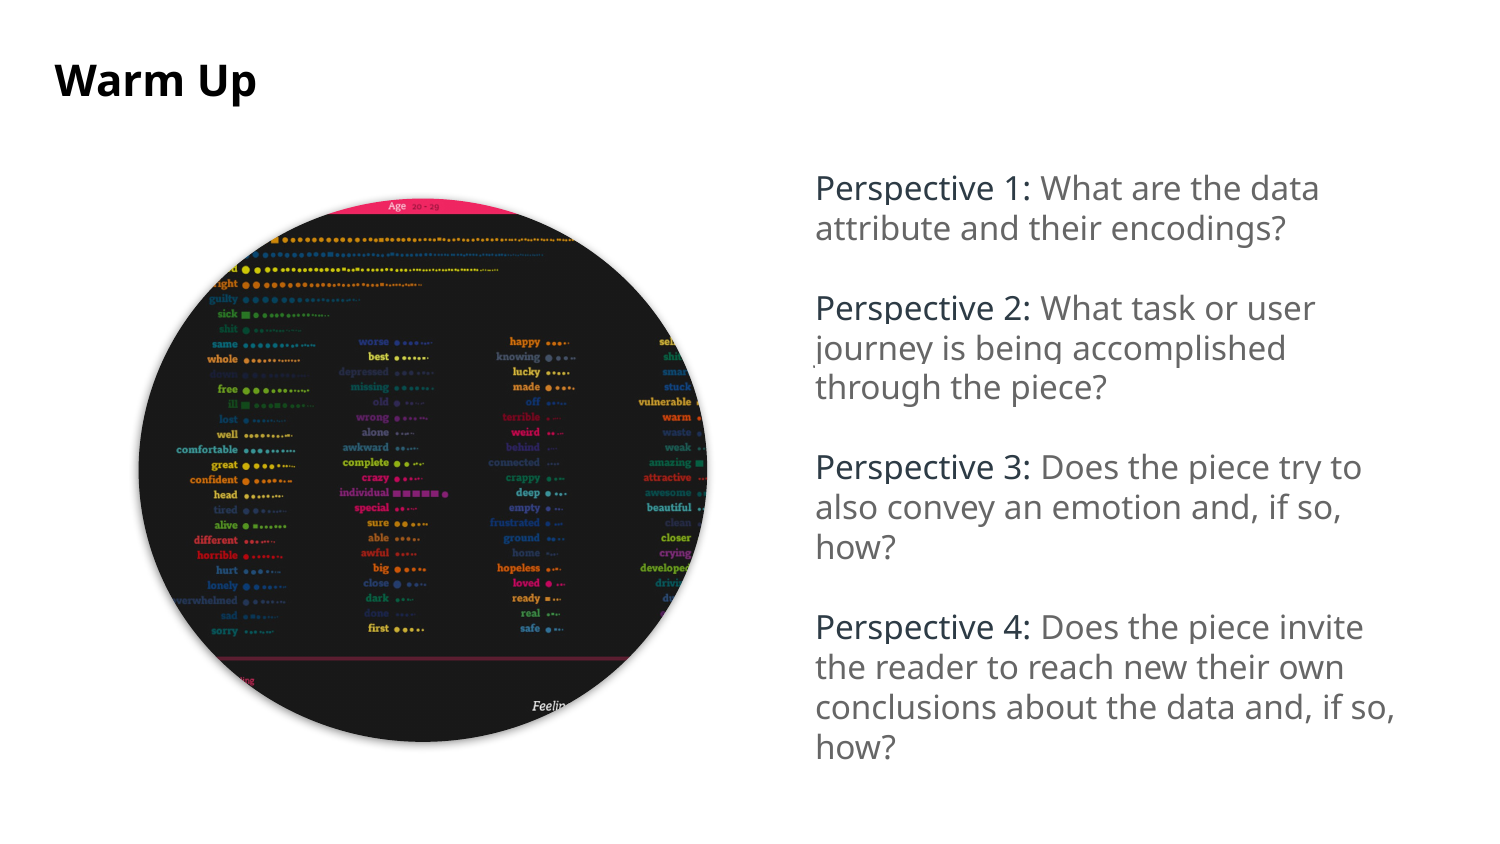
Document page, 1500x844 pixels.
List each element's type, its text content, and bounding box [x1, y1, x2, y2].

text_box Perspective 1: What are the data attribute and their encodings? Perspective 2: What task or user journey is being accomplished through the piece? Perspective 3: Does the piece try to also convey an emotion and, if so, how? Perspective 4: Does the piece invite the reader to reach new their own conclusions about the data and, if so, how? [799, 152, 1422, 781]
picture [138, 198, 708, 743]
text_box Warm Up [39, 37, 1422, 121]
